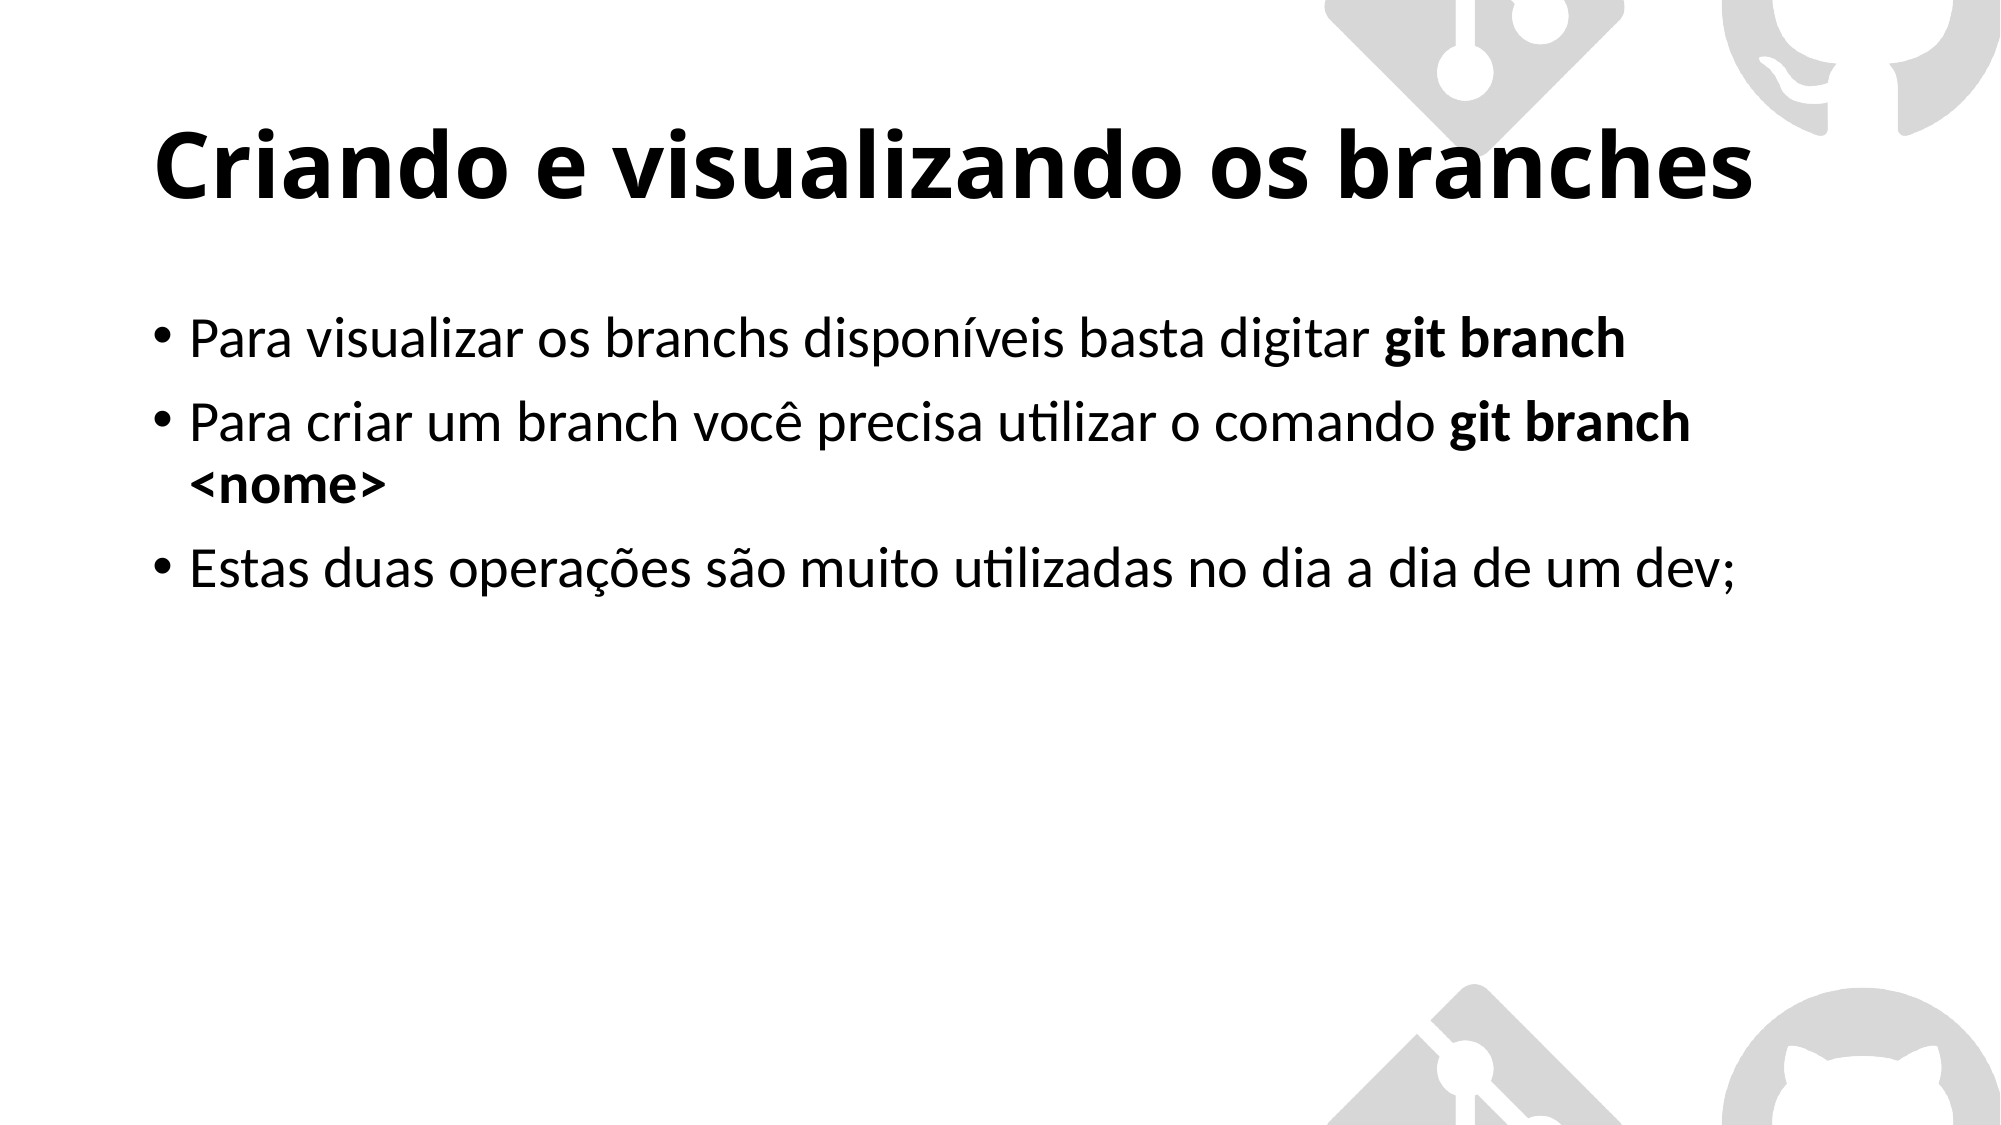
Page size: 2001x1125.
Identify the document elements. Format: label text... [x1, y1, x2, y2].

list Para visualizar os branchs disponíveis basta digitar git branch Para criar um branch você precisa utilizar o comando git branch <nome> Estas duas operações são muito utilizadas no dia a dia de um dev; [137, 299, 1863, 1014]
title Criando e visualizando os branches [137, 59, 1863, 278]
